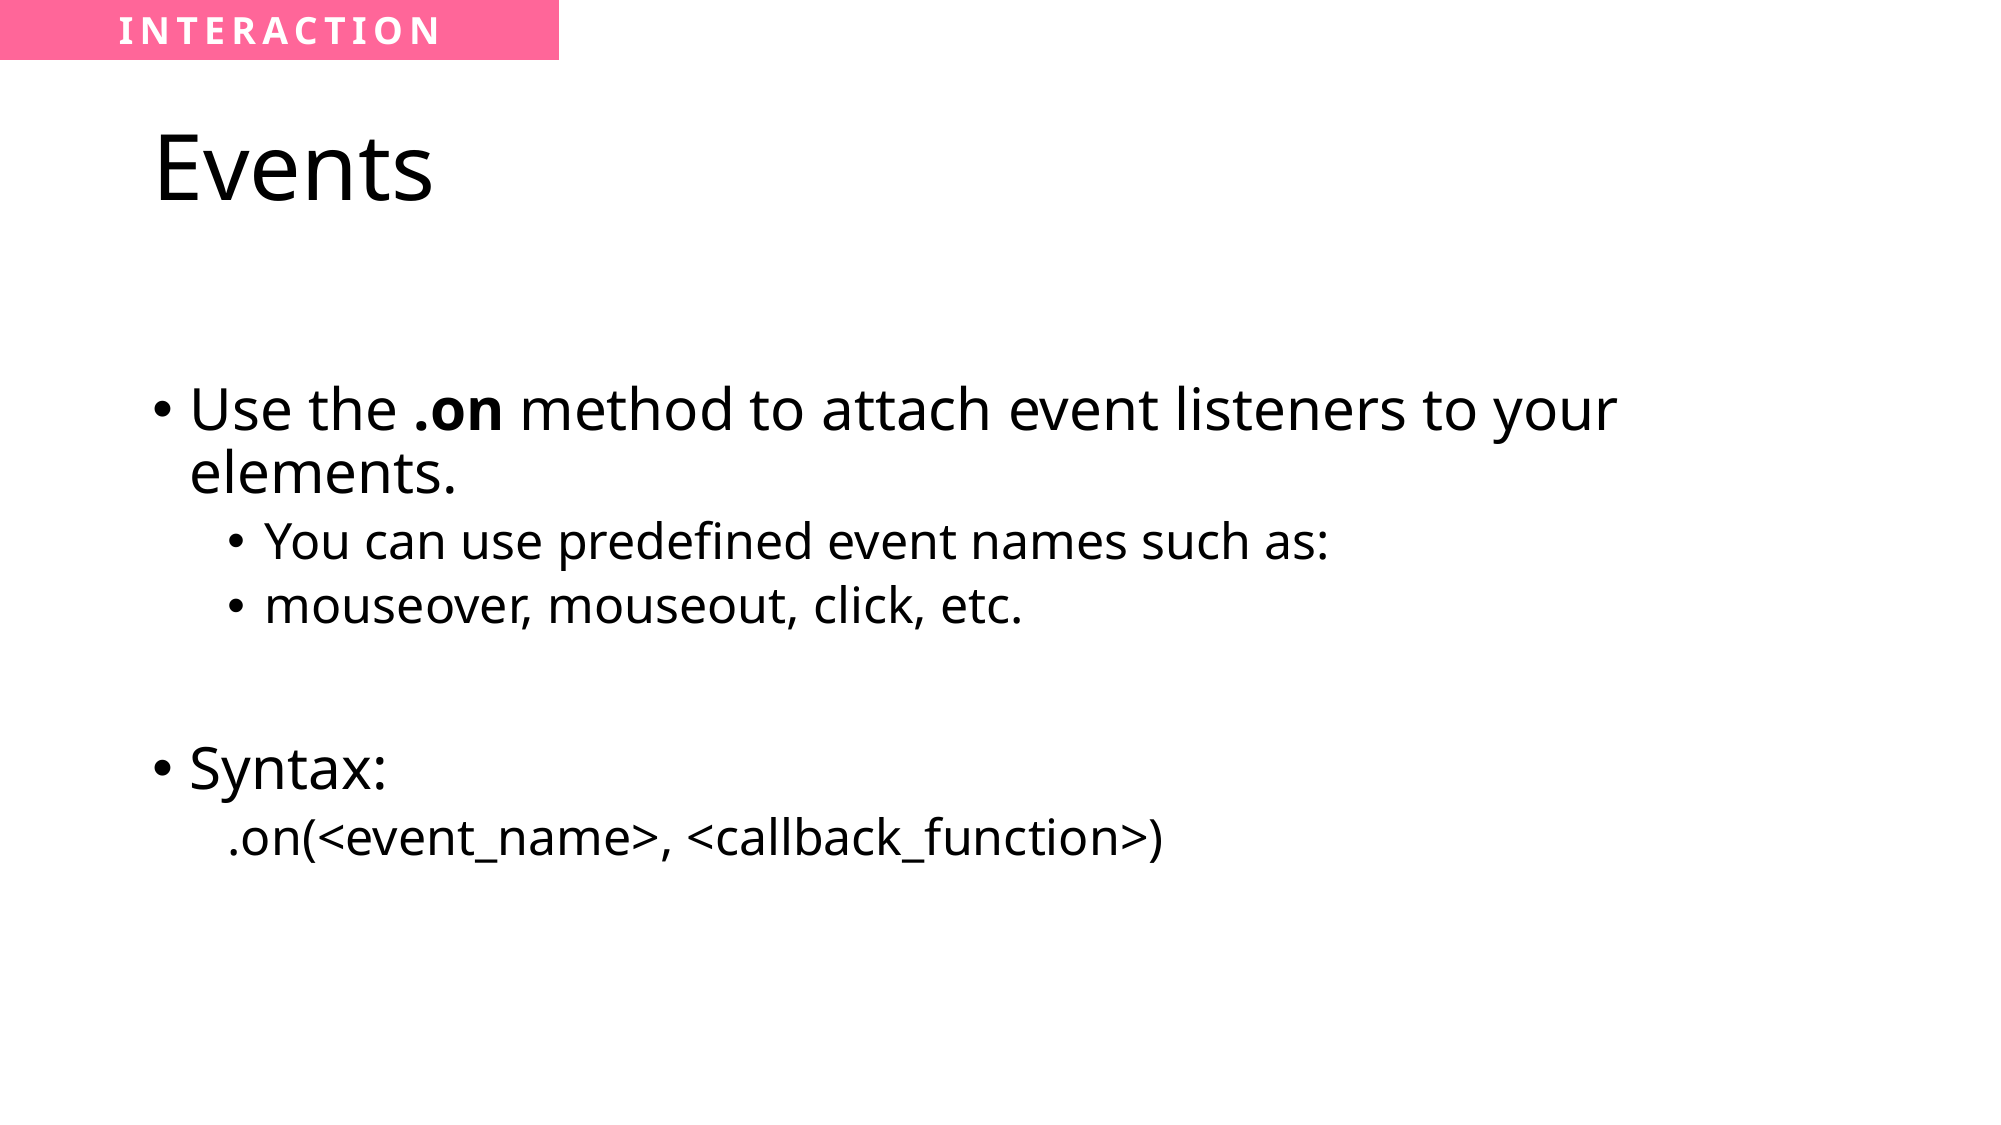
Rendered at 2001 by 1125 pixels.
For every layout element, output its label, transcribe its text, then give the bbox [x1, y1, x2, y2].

list Use the .on method to attach event listeners to your elements. You can use predefined event names such as: mouseover, mouseout, click, etc. Syntax: .on(<event_name>, <callback_function>) [137, 372, 1863, 1014]
title Events [137, 61, 1863, 280]
